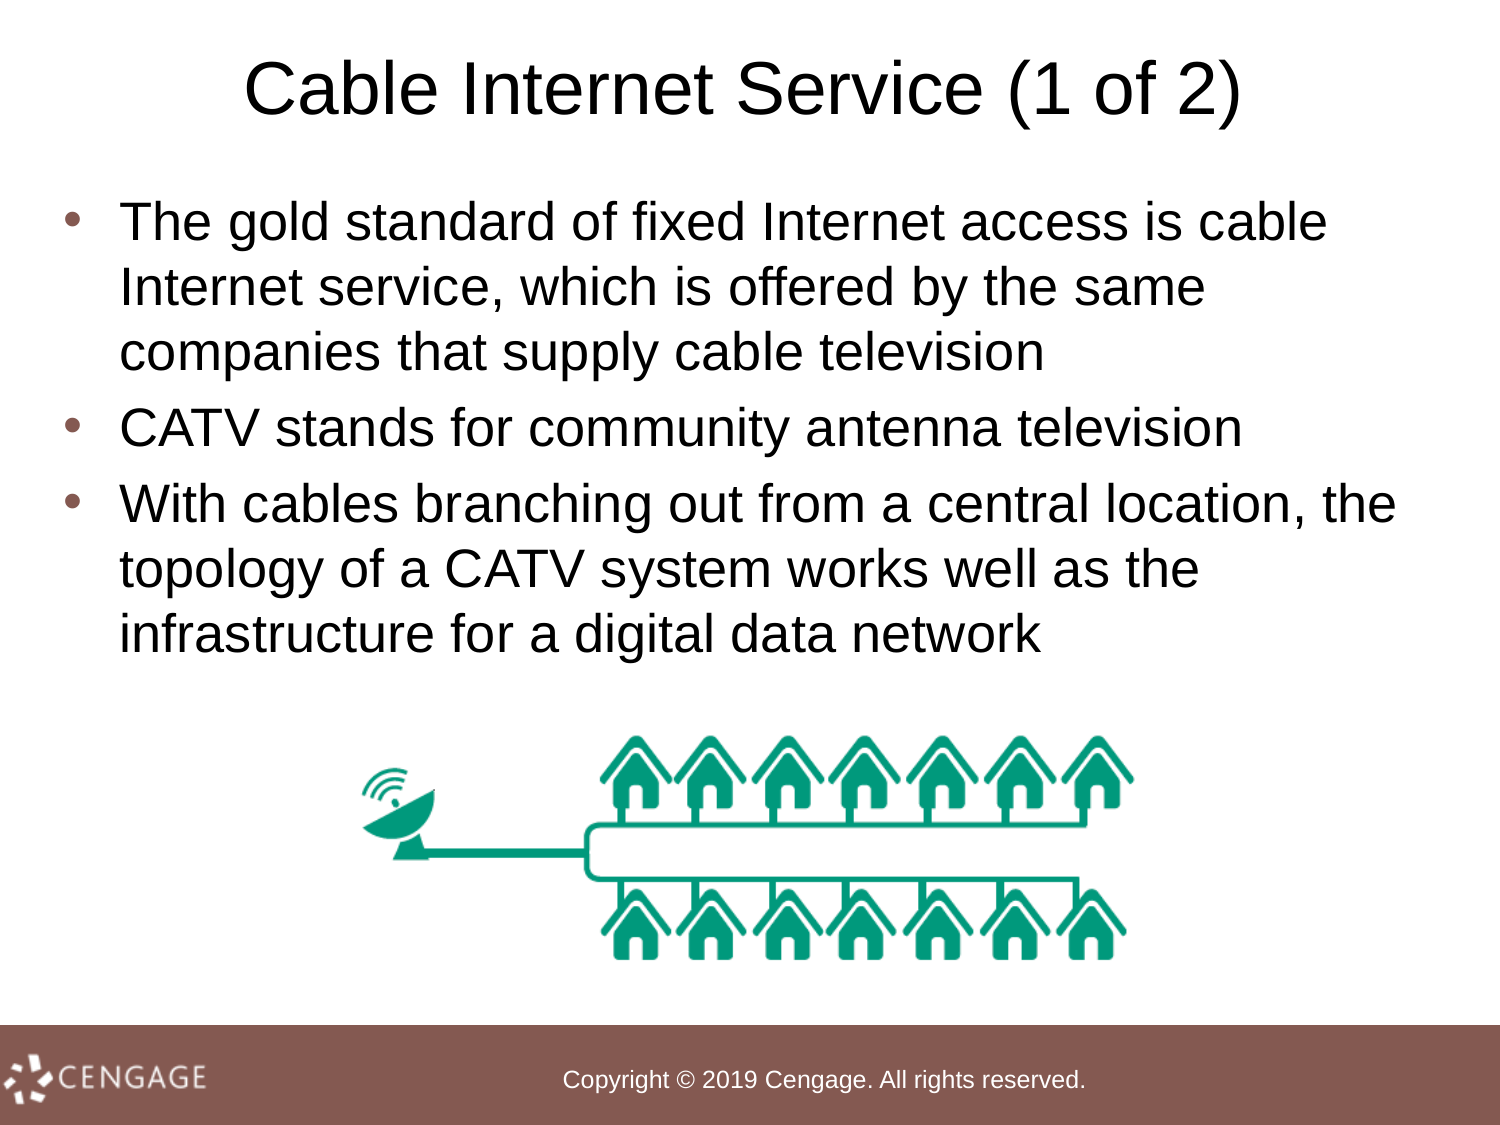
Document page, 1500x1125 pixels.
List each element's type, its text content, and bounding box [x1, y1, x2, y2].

picture [349, 720, 1140, 991]
list The gold standard of fixed Internet access is cable Internet service, which is offered by the same companies that supply cable television CATV stands for community antenna television With cables branching out from a central location, the topology of a CATV system works well as the infrastructure for a digital data network [48, 179, 1464, 708]
picture [0, 1051, 211, 1106]
title Cable Internet Service (1 of 2) [85, 19, 1403, 150]
